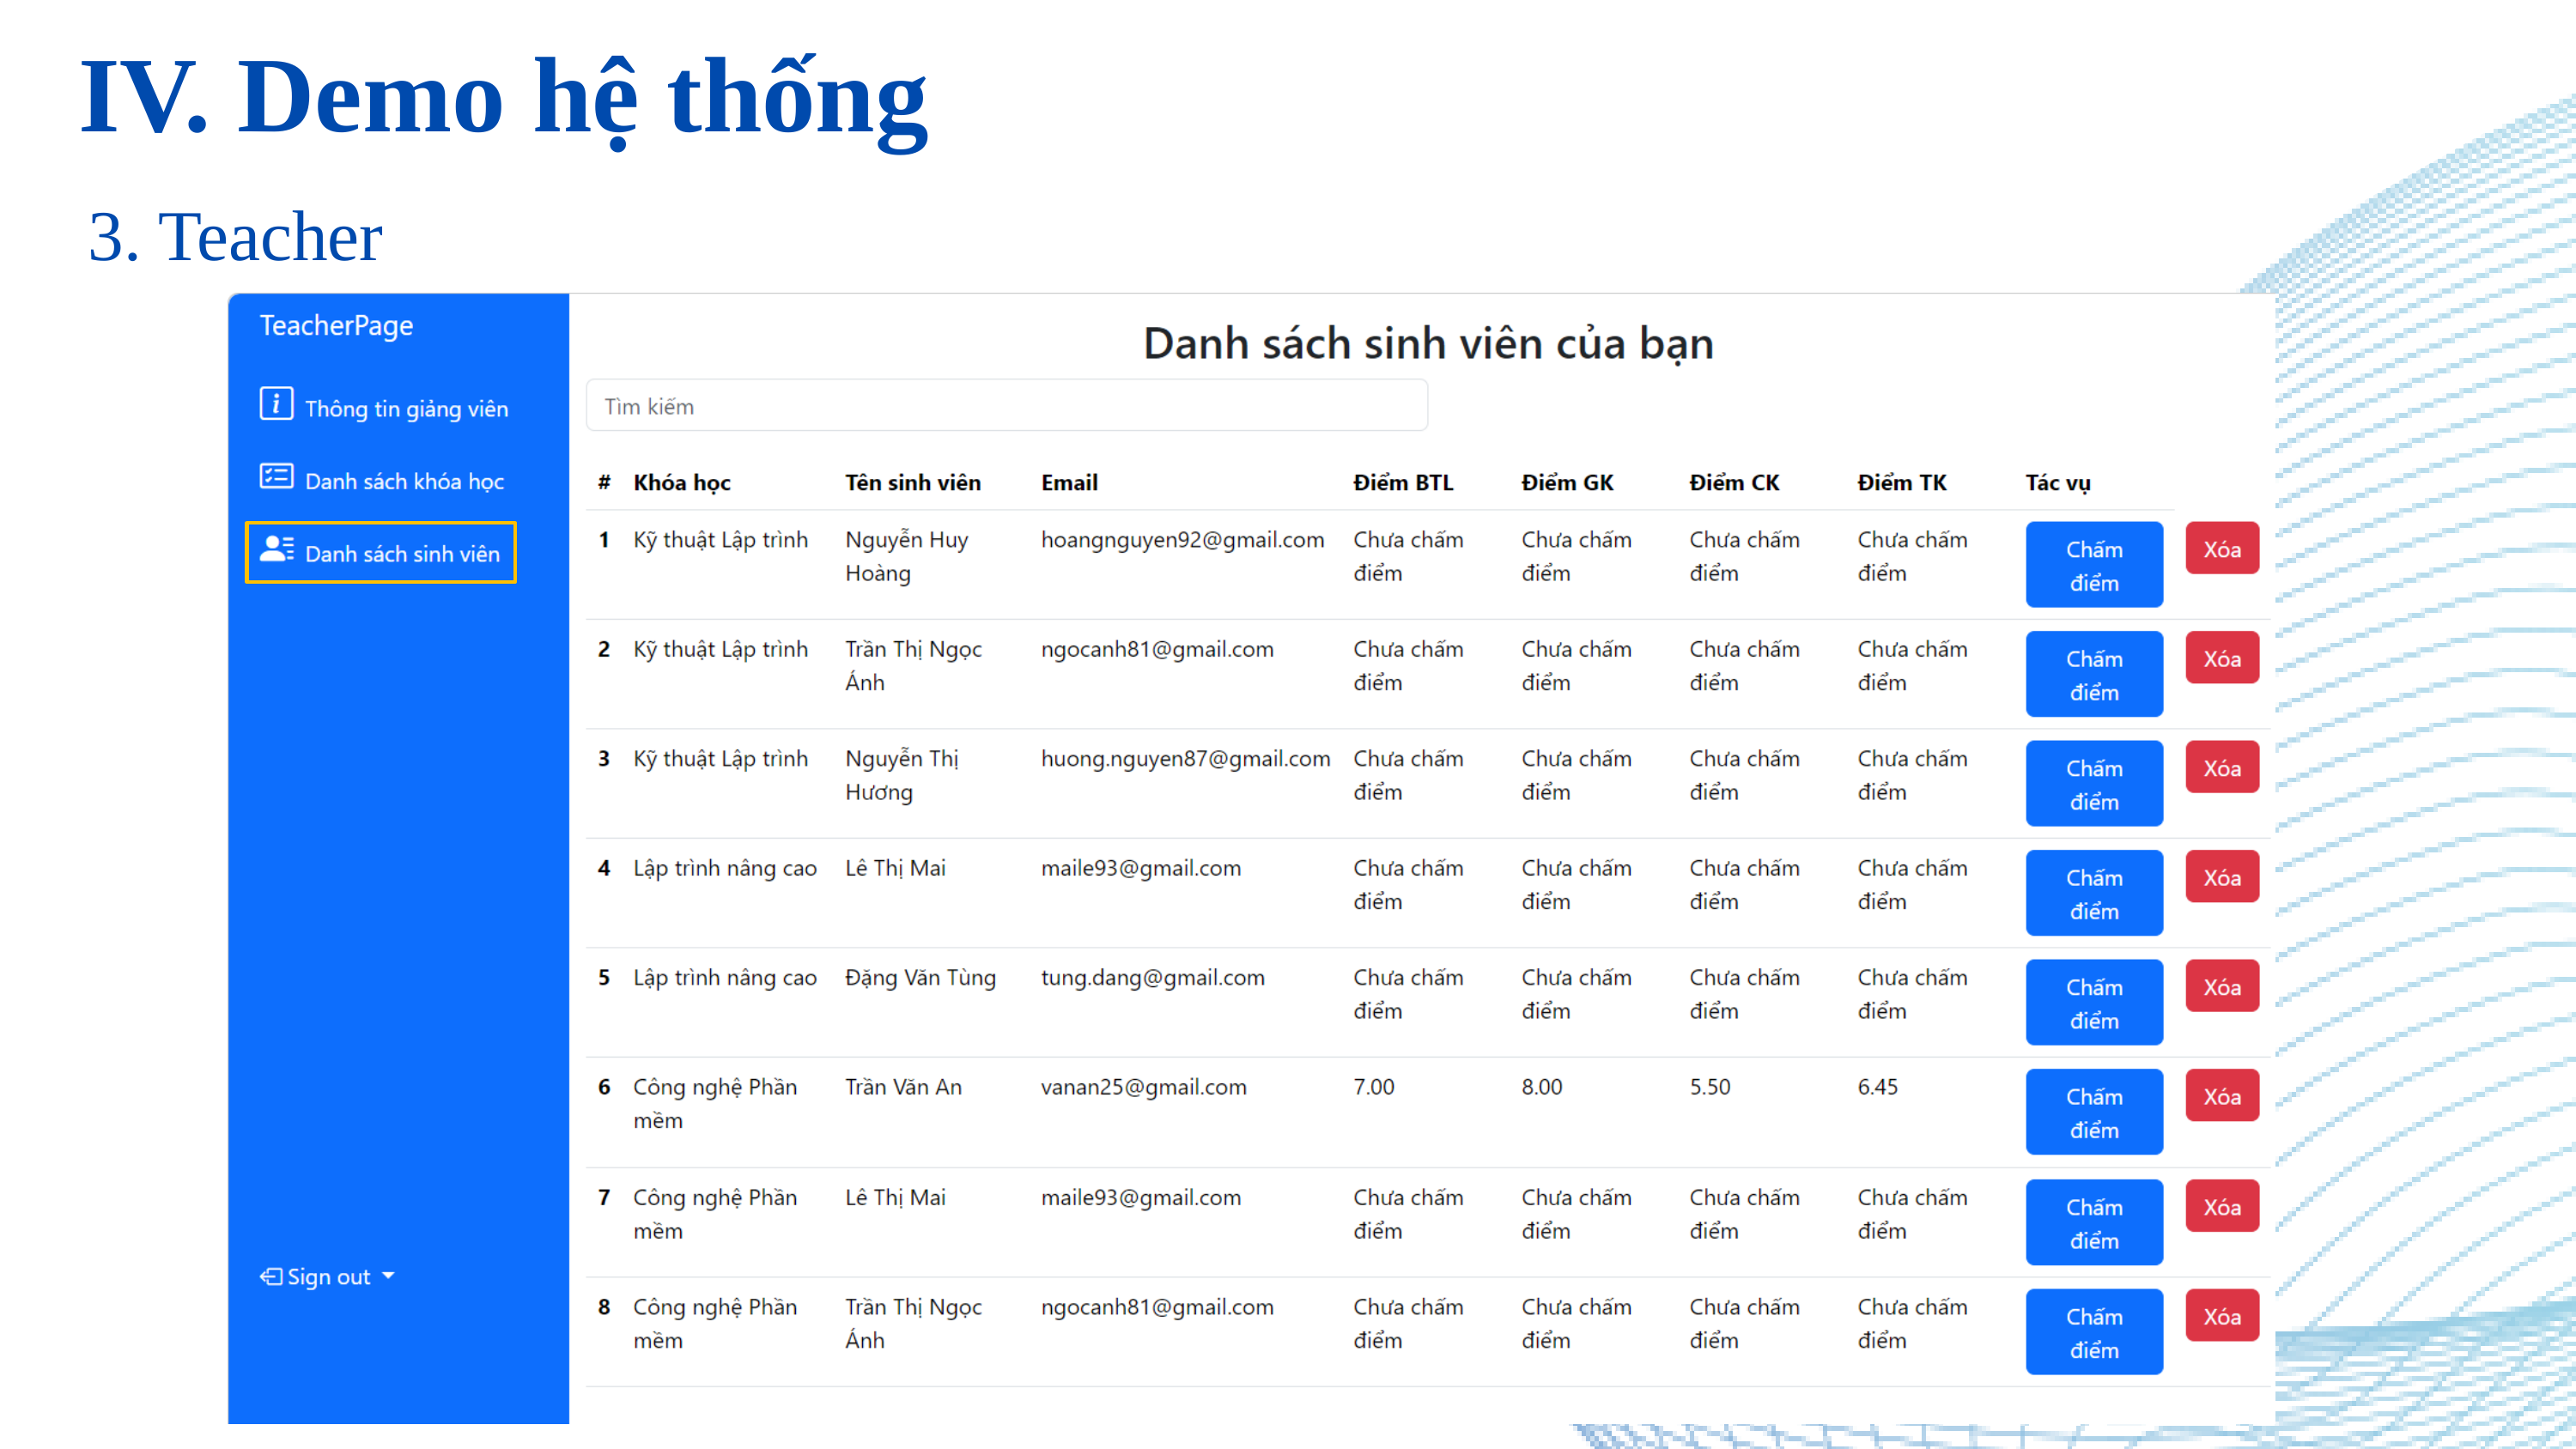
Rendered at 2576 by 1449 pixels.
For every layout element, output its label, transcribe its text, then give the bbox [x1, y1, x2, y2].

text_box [228, 293, 2275, 1424]
text_box IV. Demo hệ thống [78, 64, 2426, 154]
text_box 3. Teacher [27, 174, 1352, 275]
text_box [1569, 81, 2576, 1449]
